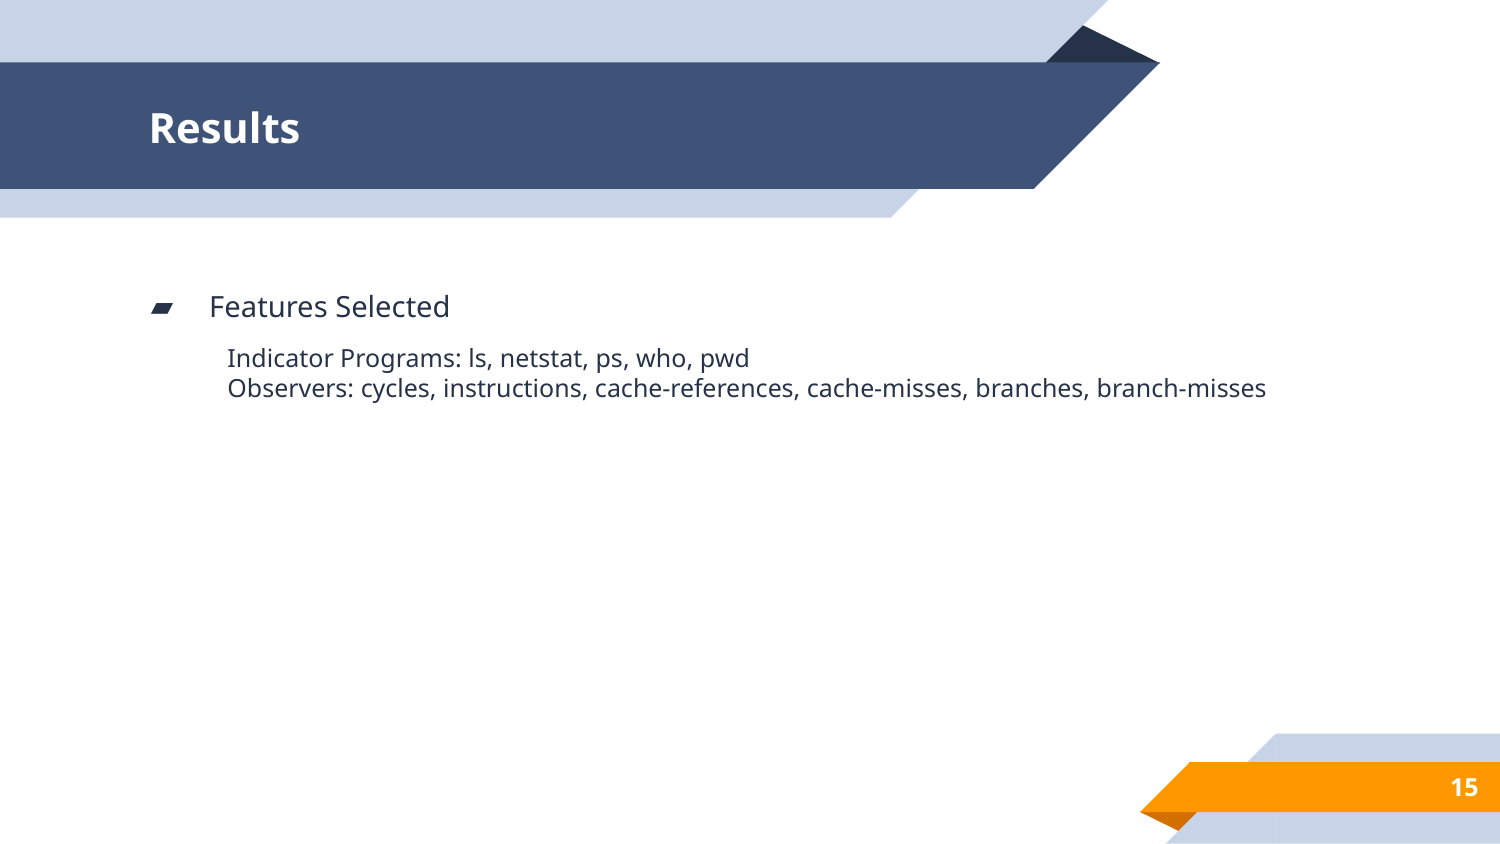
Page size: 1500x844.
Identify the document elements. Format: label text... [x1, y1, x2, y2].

slide_number 15 [1249, 760, 1494, 813]
title Results [133, 64, 997, 190]
list Features Selected Indicator Programs: ls, netstat, ps, who, pwd Observers: cycles, instructions, cache-references, cache-misses, branches, branch-misses [119, 273, 1372, 761]
